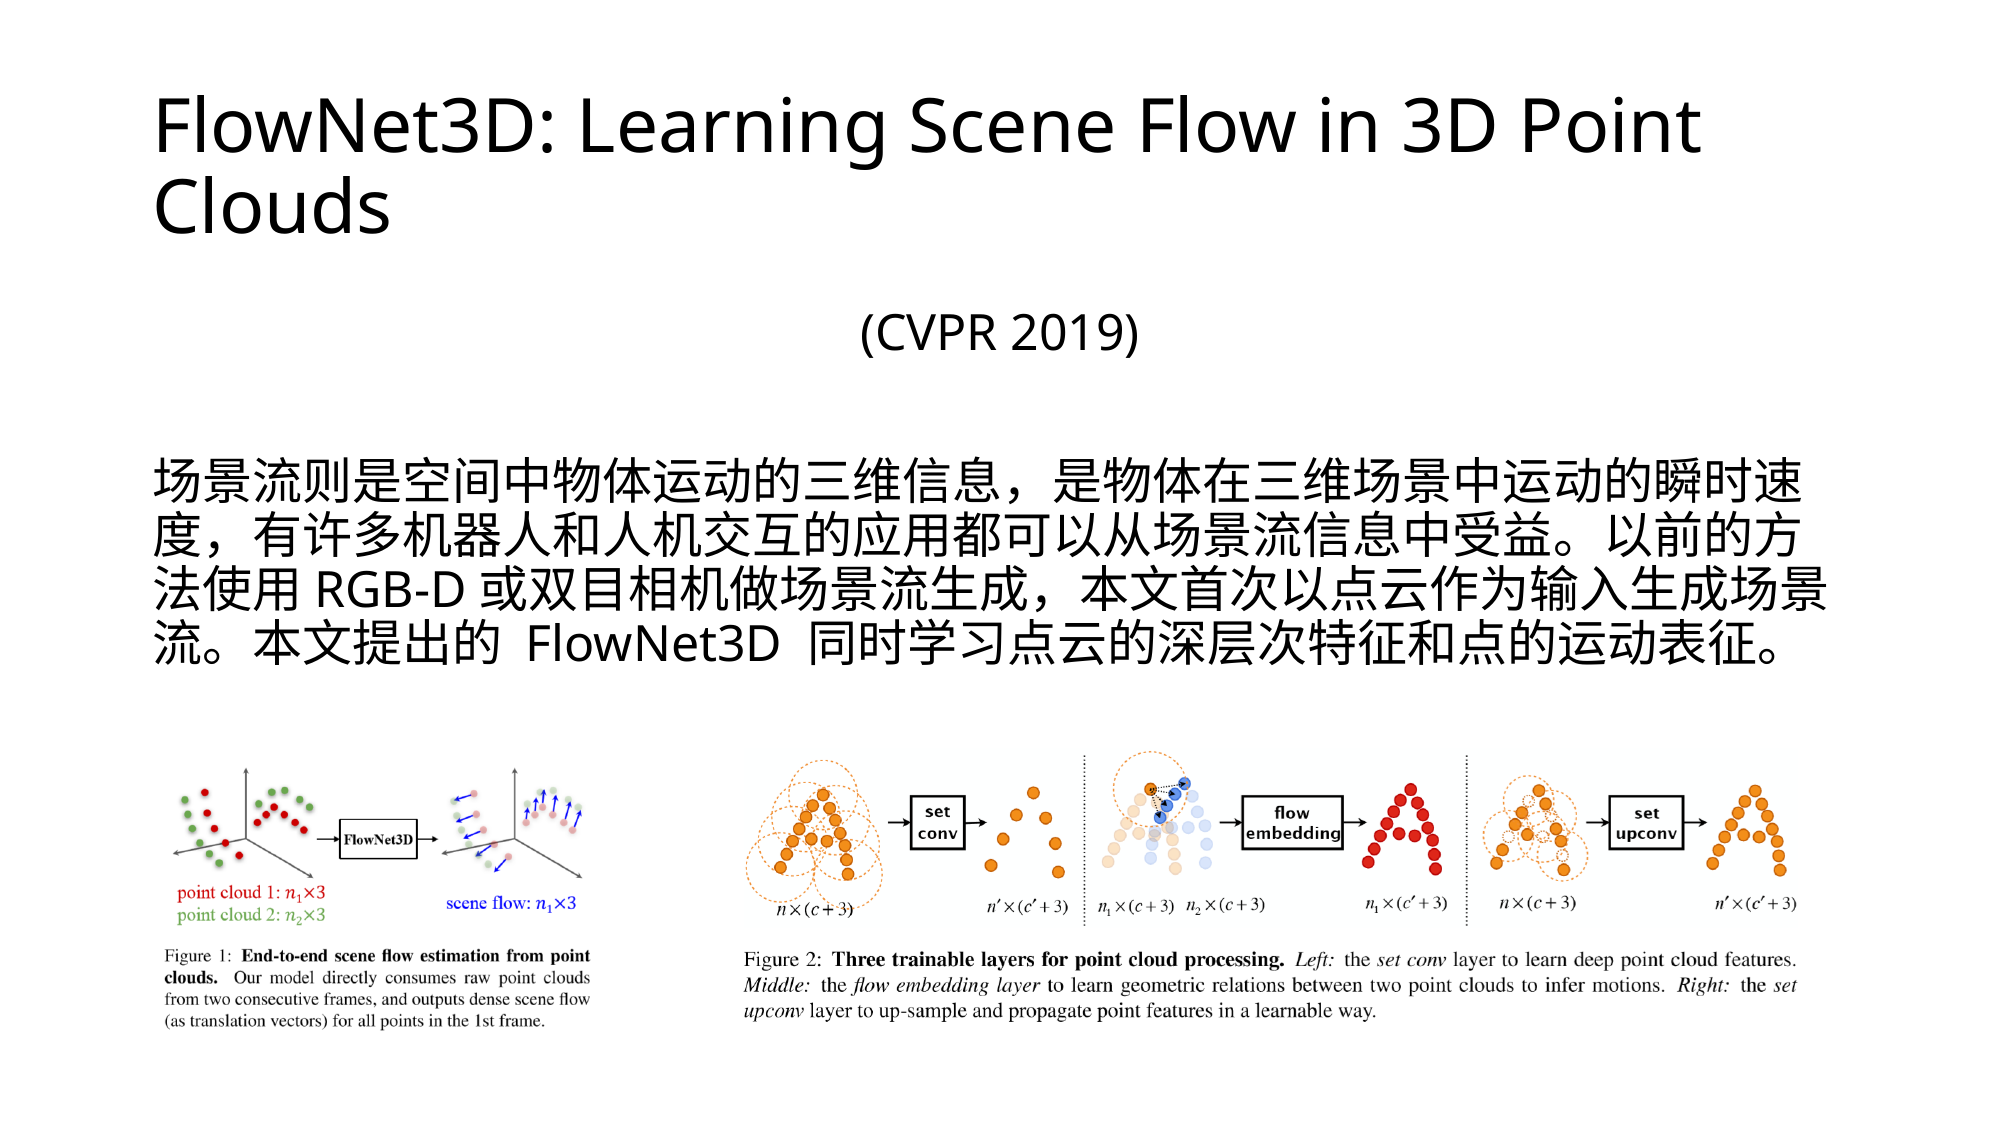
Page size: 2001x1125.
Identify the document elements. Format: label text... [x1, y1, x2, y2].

title FlowNet3D: Learning Scene Flow in 3D Point Clouds [137, 59, 1863, 278]
picture [160, 748, 614, 1038]
picture [732, 748, 1824, 1035]
list (CVPR 2019) 场景流则是空间中物体运动的三维信息，是物体在三维场景中运动的瞬时速度，有许多机器人和人机交互的应用都可以从场景流信息中受益。以前的方法使用RGB-D或双目相机做场景流生成，本文首次以点云作为输入生成场景流。本文提出的 FlowNet3D 同时学习点云的深层次特征和点的运动表征。 [137, 299, 1863, 1014]
